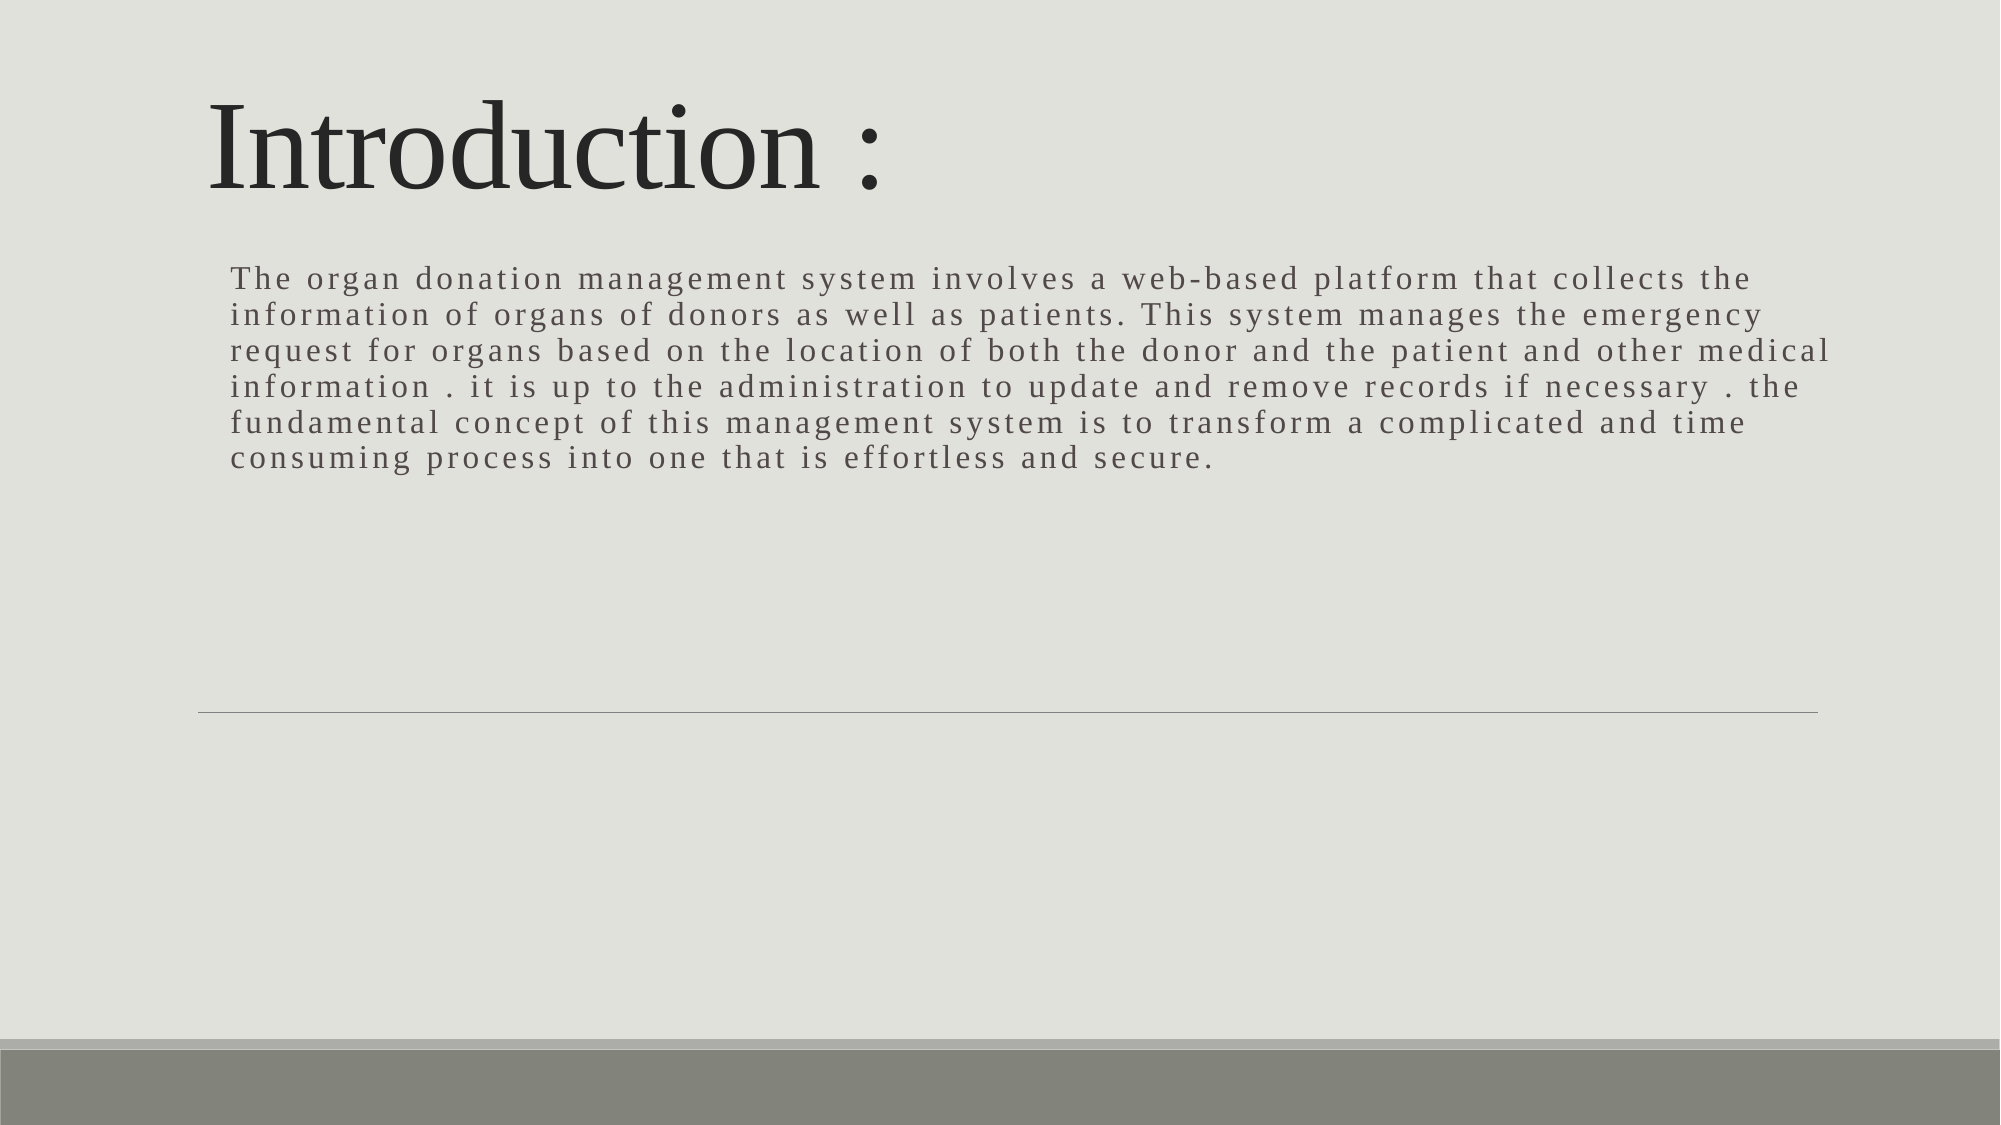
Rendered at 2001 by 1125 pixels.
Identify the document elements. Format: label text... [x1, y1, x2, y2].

subtitle The organ donation management system involves a web-based platform that collects the information of organs of donors as well as patients. This system manages the emergency request for organs based on the location of both the donor and the patient and other medical information . it is up to the administration to update and remove records if necessary . the fundamental concept of this management system is to transform a complicated and time consuming process into one that is effortless and secure. [215, 253, 1888, 969]
title Introduction : [191, 76, 1888, 222]
